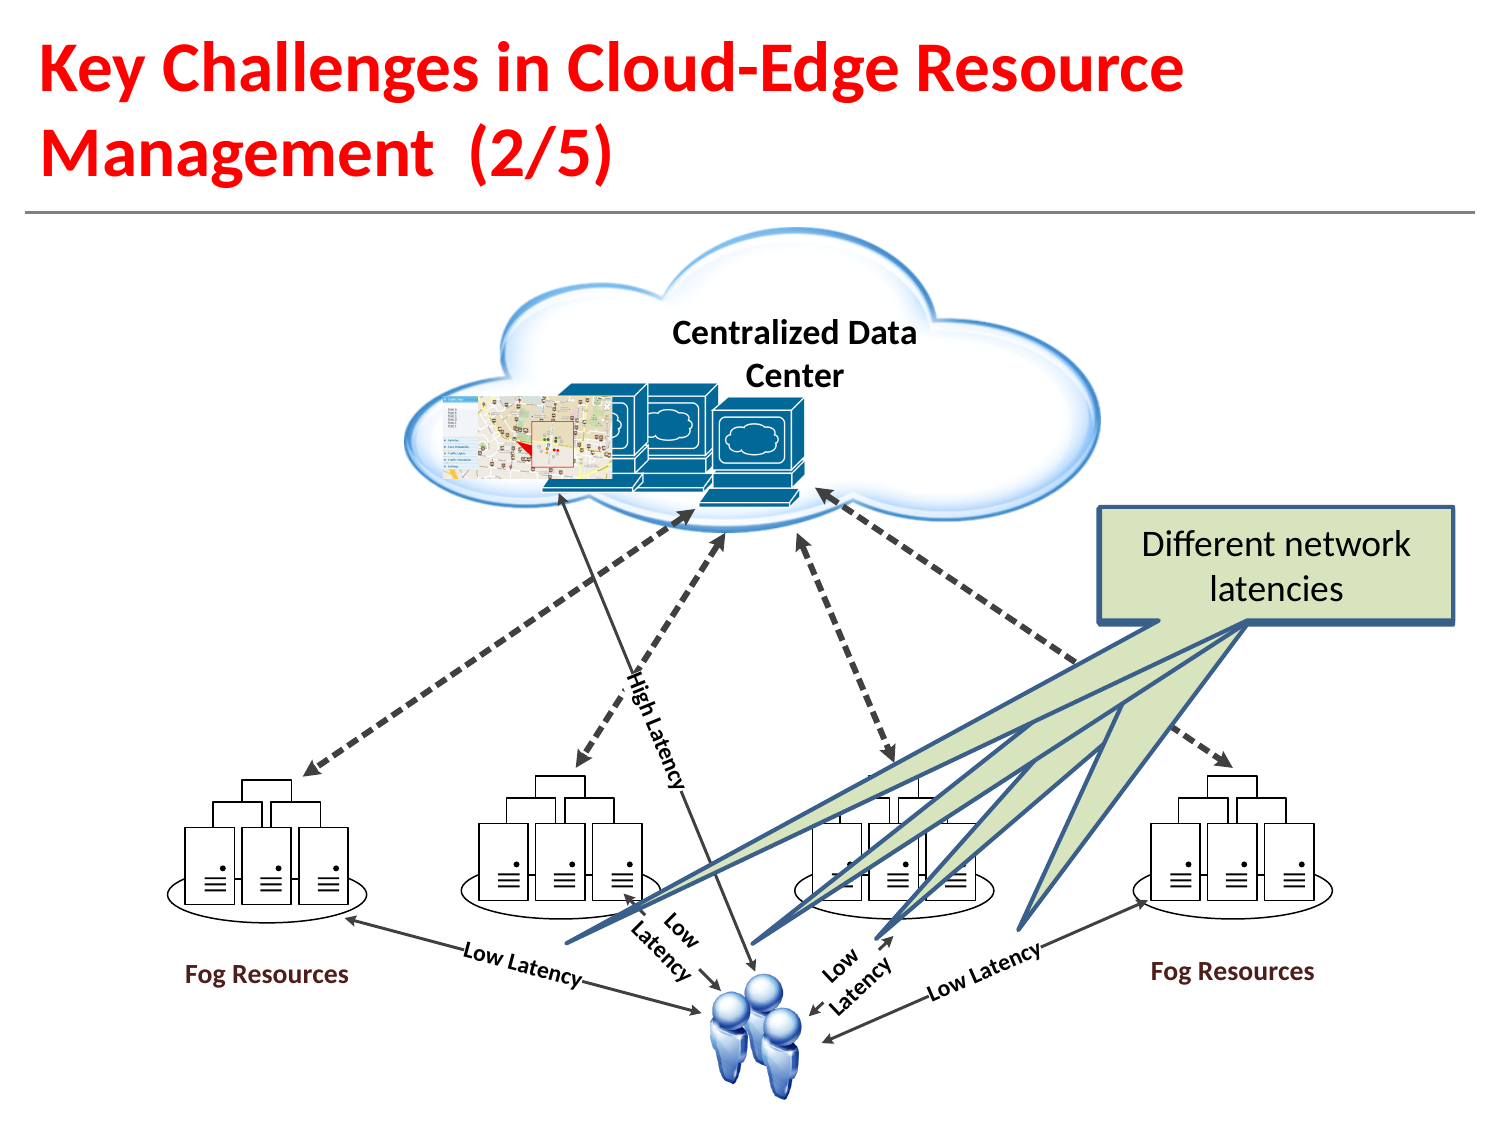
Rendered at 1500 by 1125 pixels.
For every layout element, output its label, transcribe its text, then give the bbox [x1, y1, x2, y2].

picture [164, 224, 1336, 1103]
title Key Challenges in Cloud-Edge Resource Management (2/5) [24, 12, 1475, 200]
text_box Different network latencies [1341, 504, 1456, 623]
